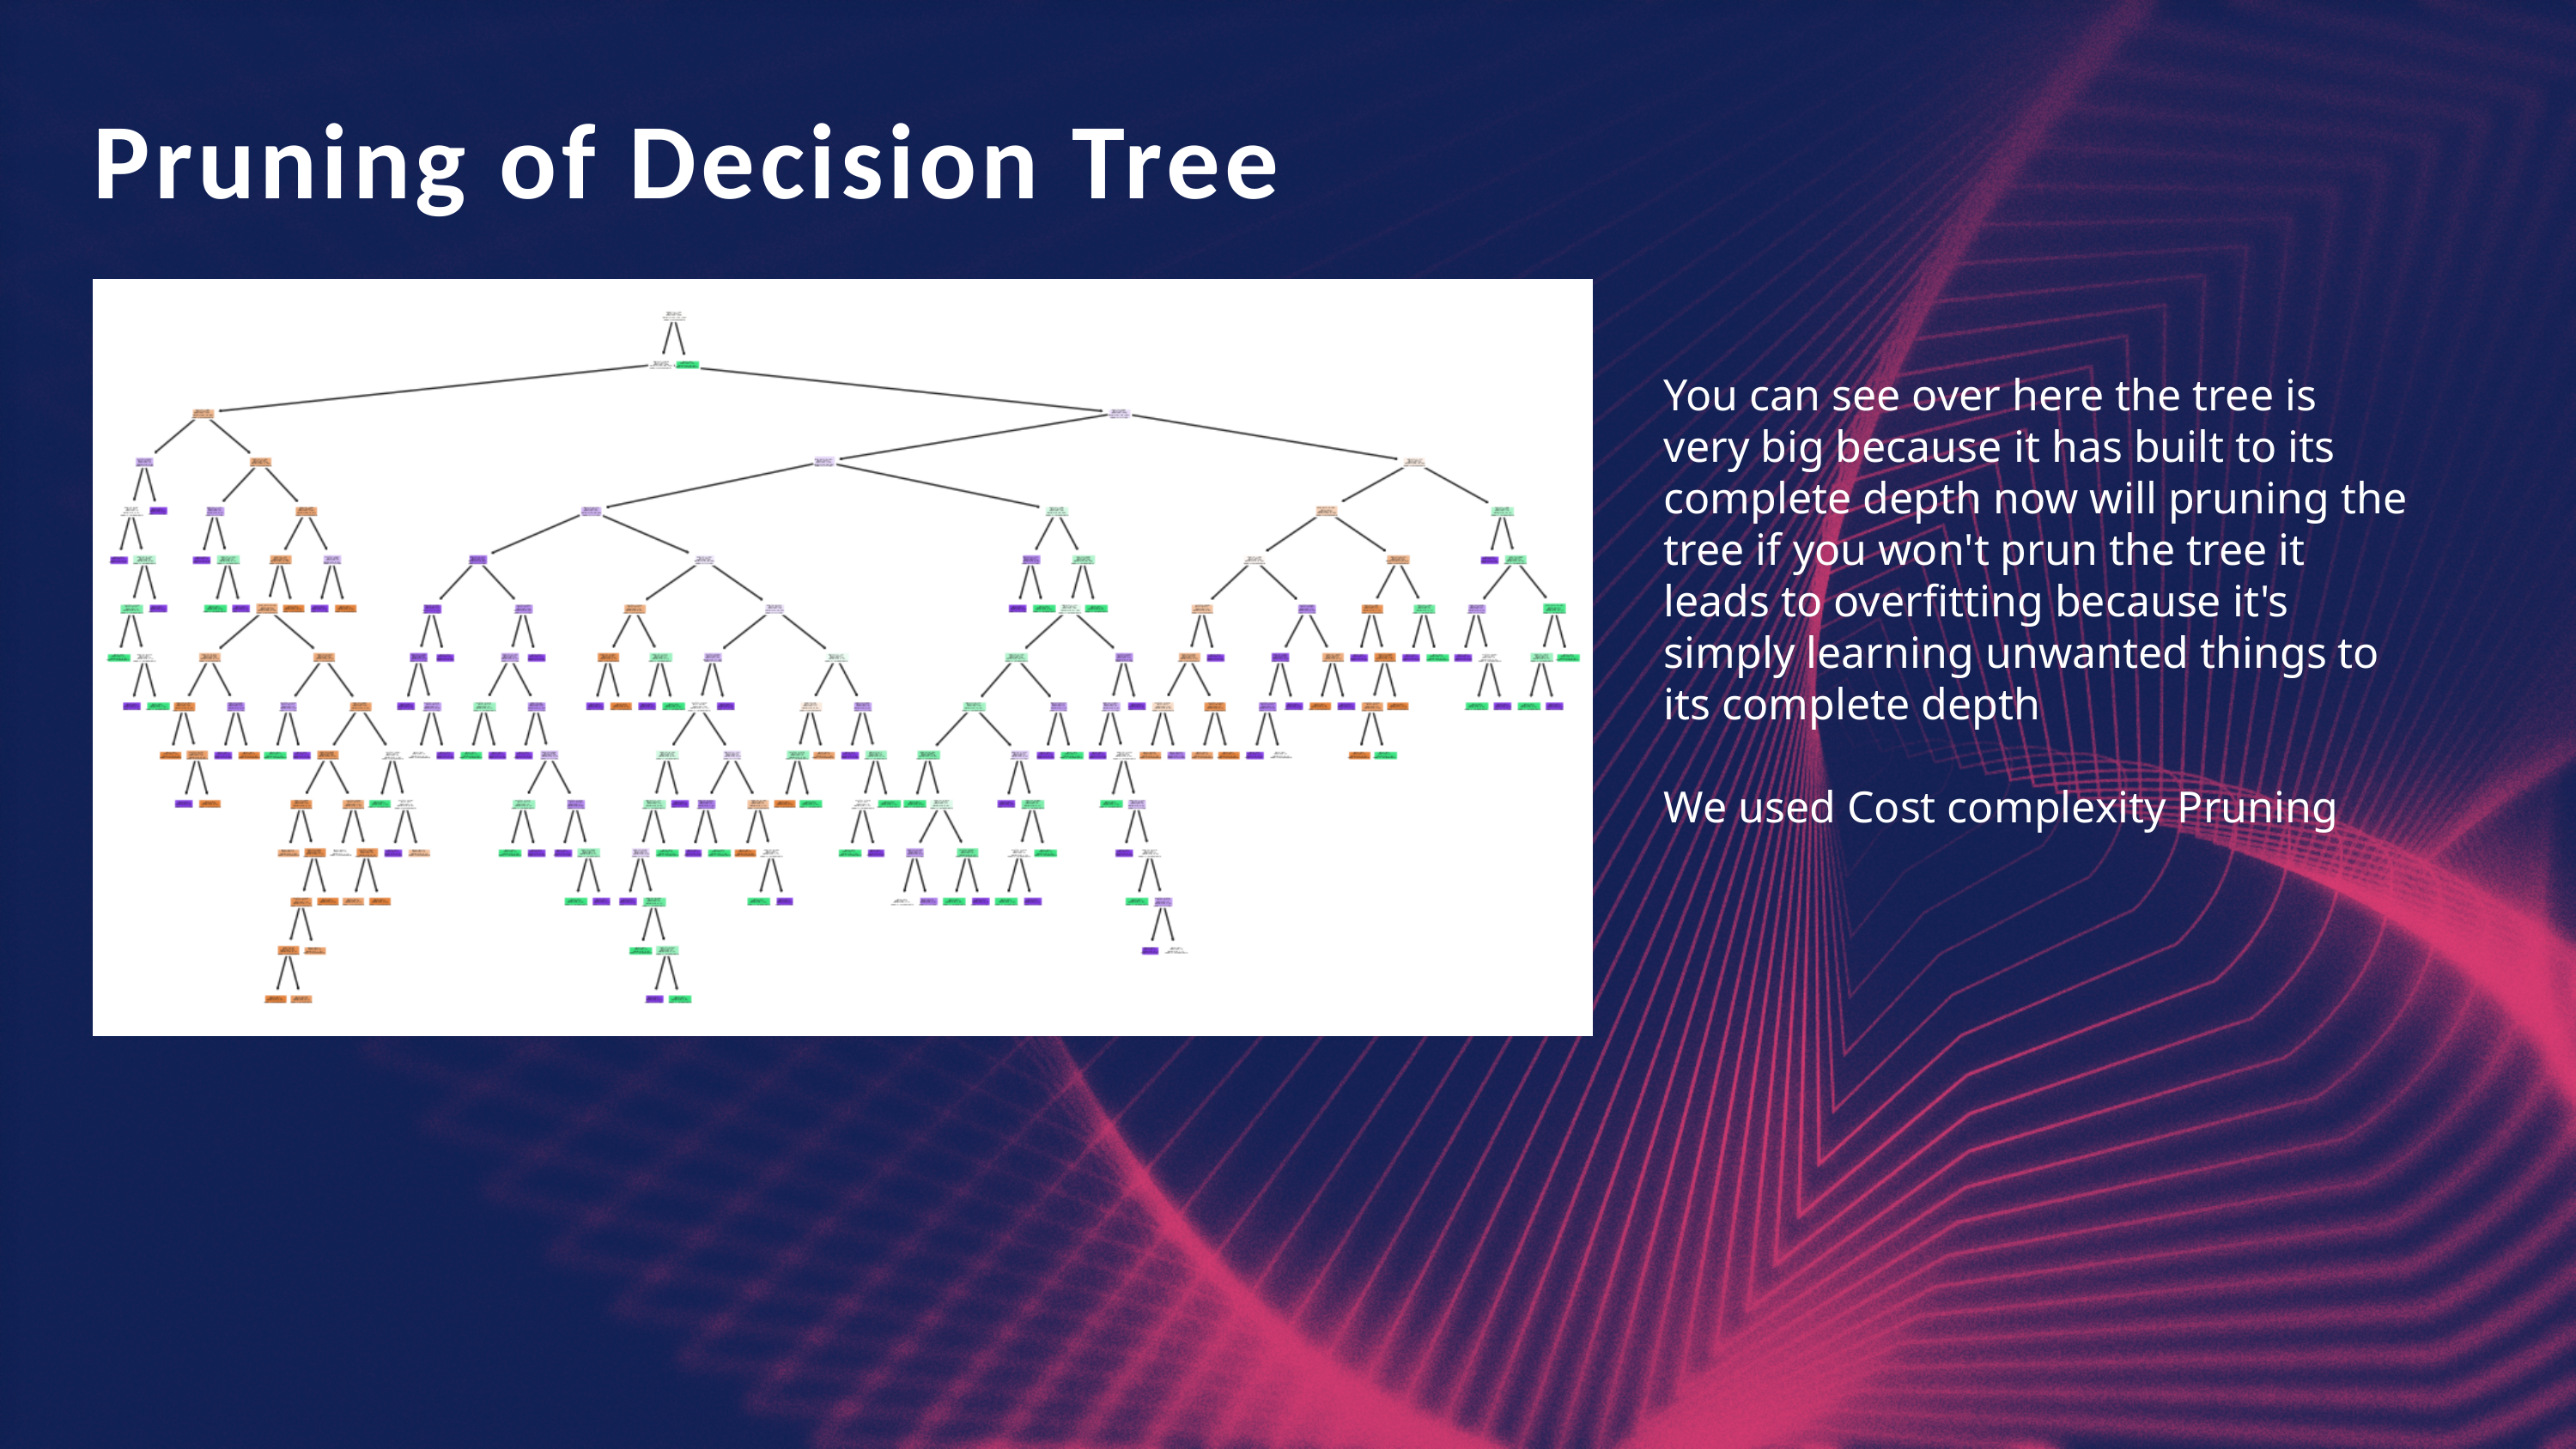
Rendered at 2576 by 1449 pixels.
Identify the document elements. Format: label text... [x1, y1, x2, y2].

text_box You can see over here the tree is very big because it has built to its complete depth now will pruning the tree if you won't prun the tree it leads to overfitting because it's simply learning unwanted things to its complete depth We used Cost complexity Pruning [1650, 361, 2423, 889]
picture [92, 278, 1593, 1036]
text_box Pruning of Decision Tree [93, 78, 1967, 221]
text_box [0, 0, 2576, 1449]
